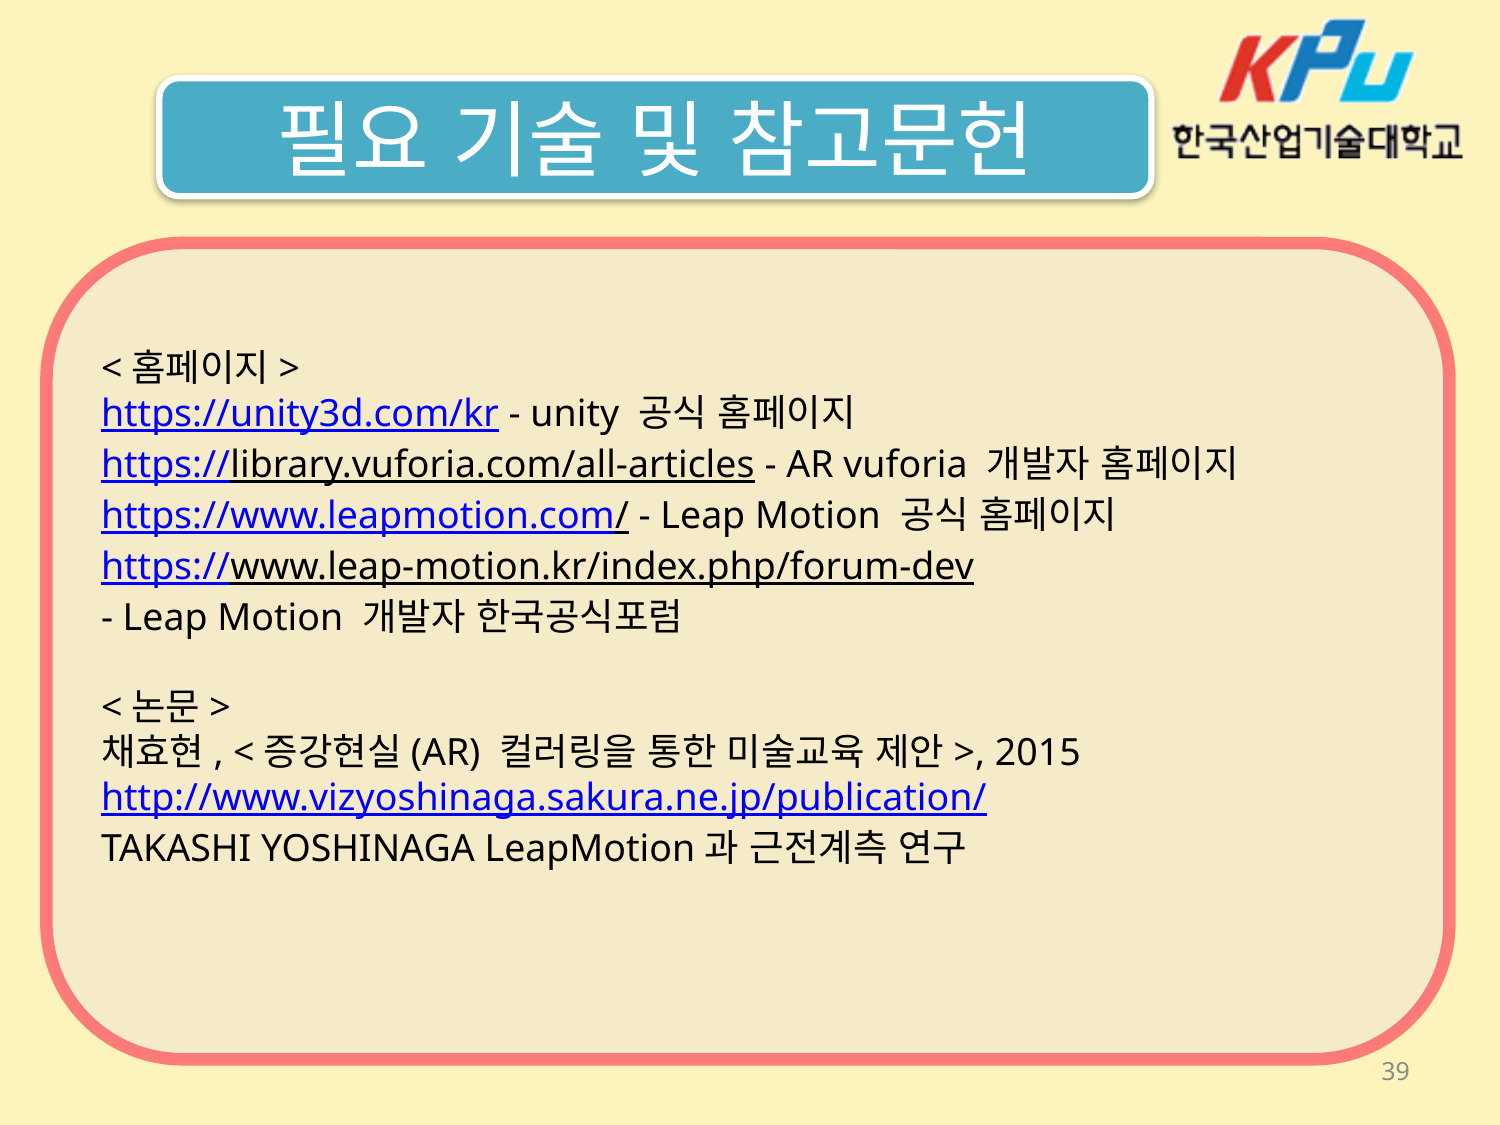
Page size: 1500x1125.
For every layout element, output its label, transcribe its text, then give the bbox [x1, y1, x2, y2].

text_box <홈페이지> https://unity3d.com/kr - unity 공식 홈페이지 https://library.vuforia.com/all-articles - AR vuforia 개발자 홈페이지 https://www.leapmotion.com/ - Leap Motion 공식 홈페이지 https://www.leap-motion.kr/index.php/forum-dev - Leap Motion 개발자 한국공식포럼 <논문> 채효현, <증강현실(AR) 컬러링을 통한 미술교육 제안>, 2015 http://www.vizyoshinaga.sakura.ne.jp/publication/ TAKASHI YOSHINAGA LeapMotion과 근전계측 연구 [44, 240, 1452, 1062]
slide_number 39 [1074, 1042, 1425, 1103]
picture [1115, 2, 1500, 162]
text_box 필요 기술 및 참고문헌 [156, 74, 1155, 200]
